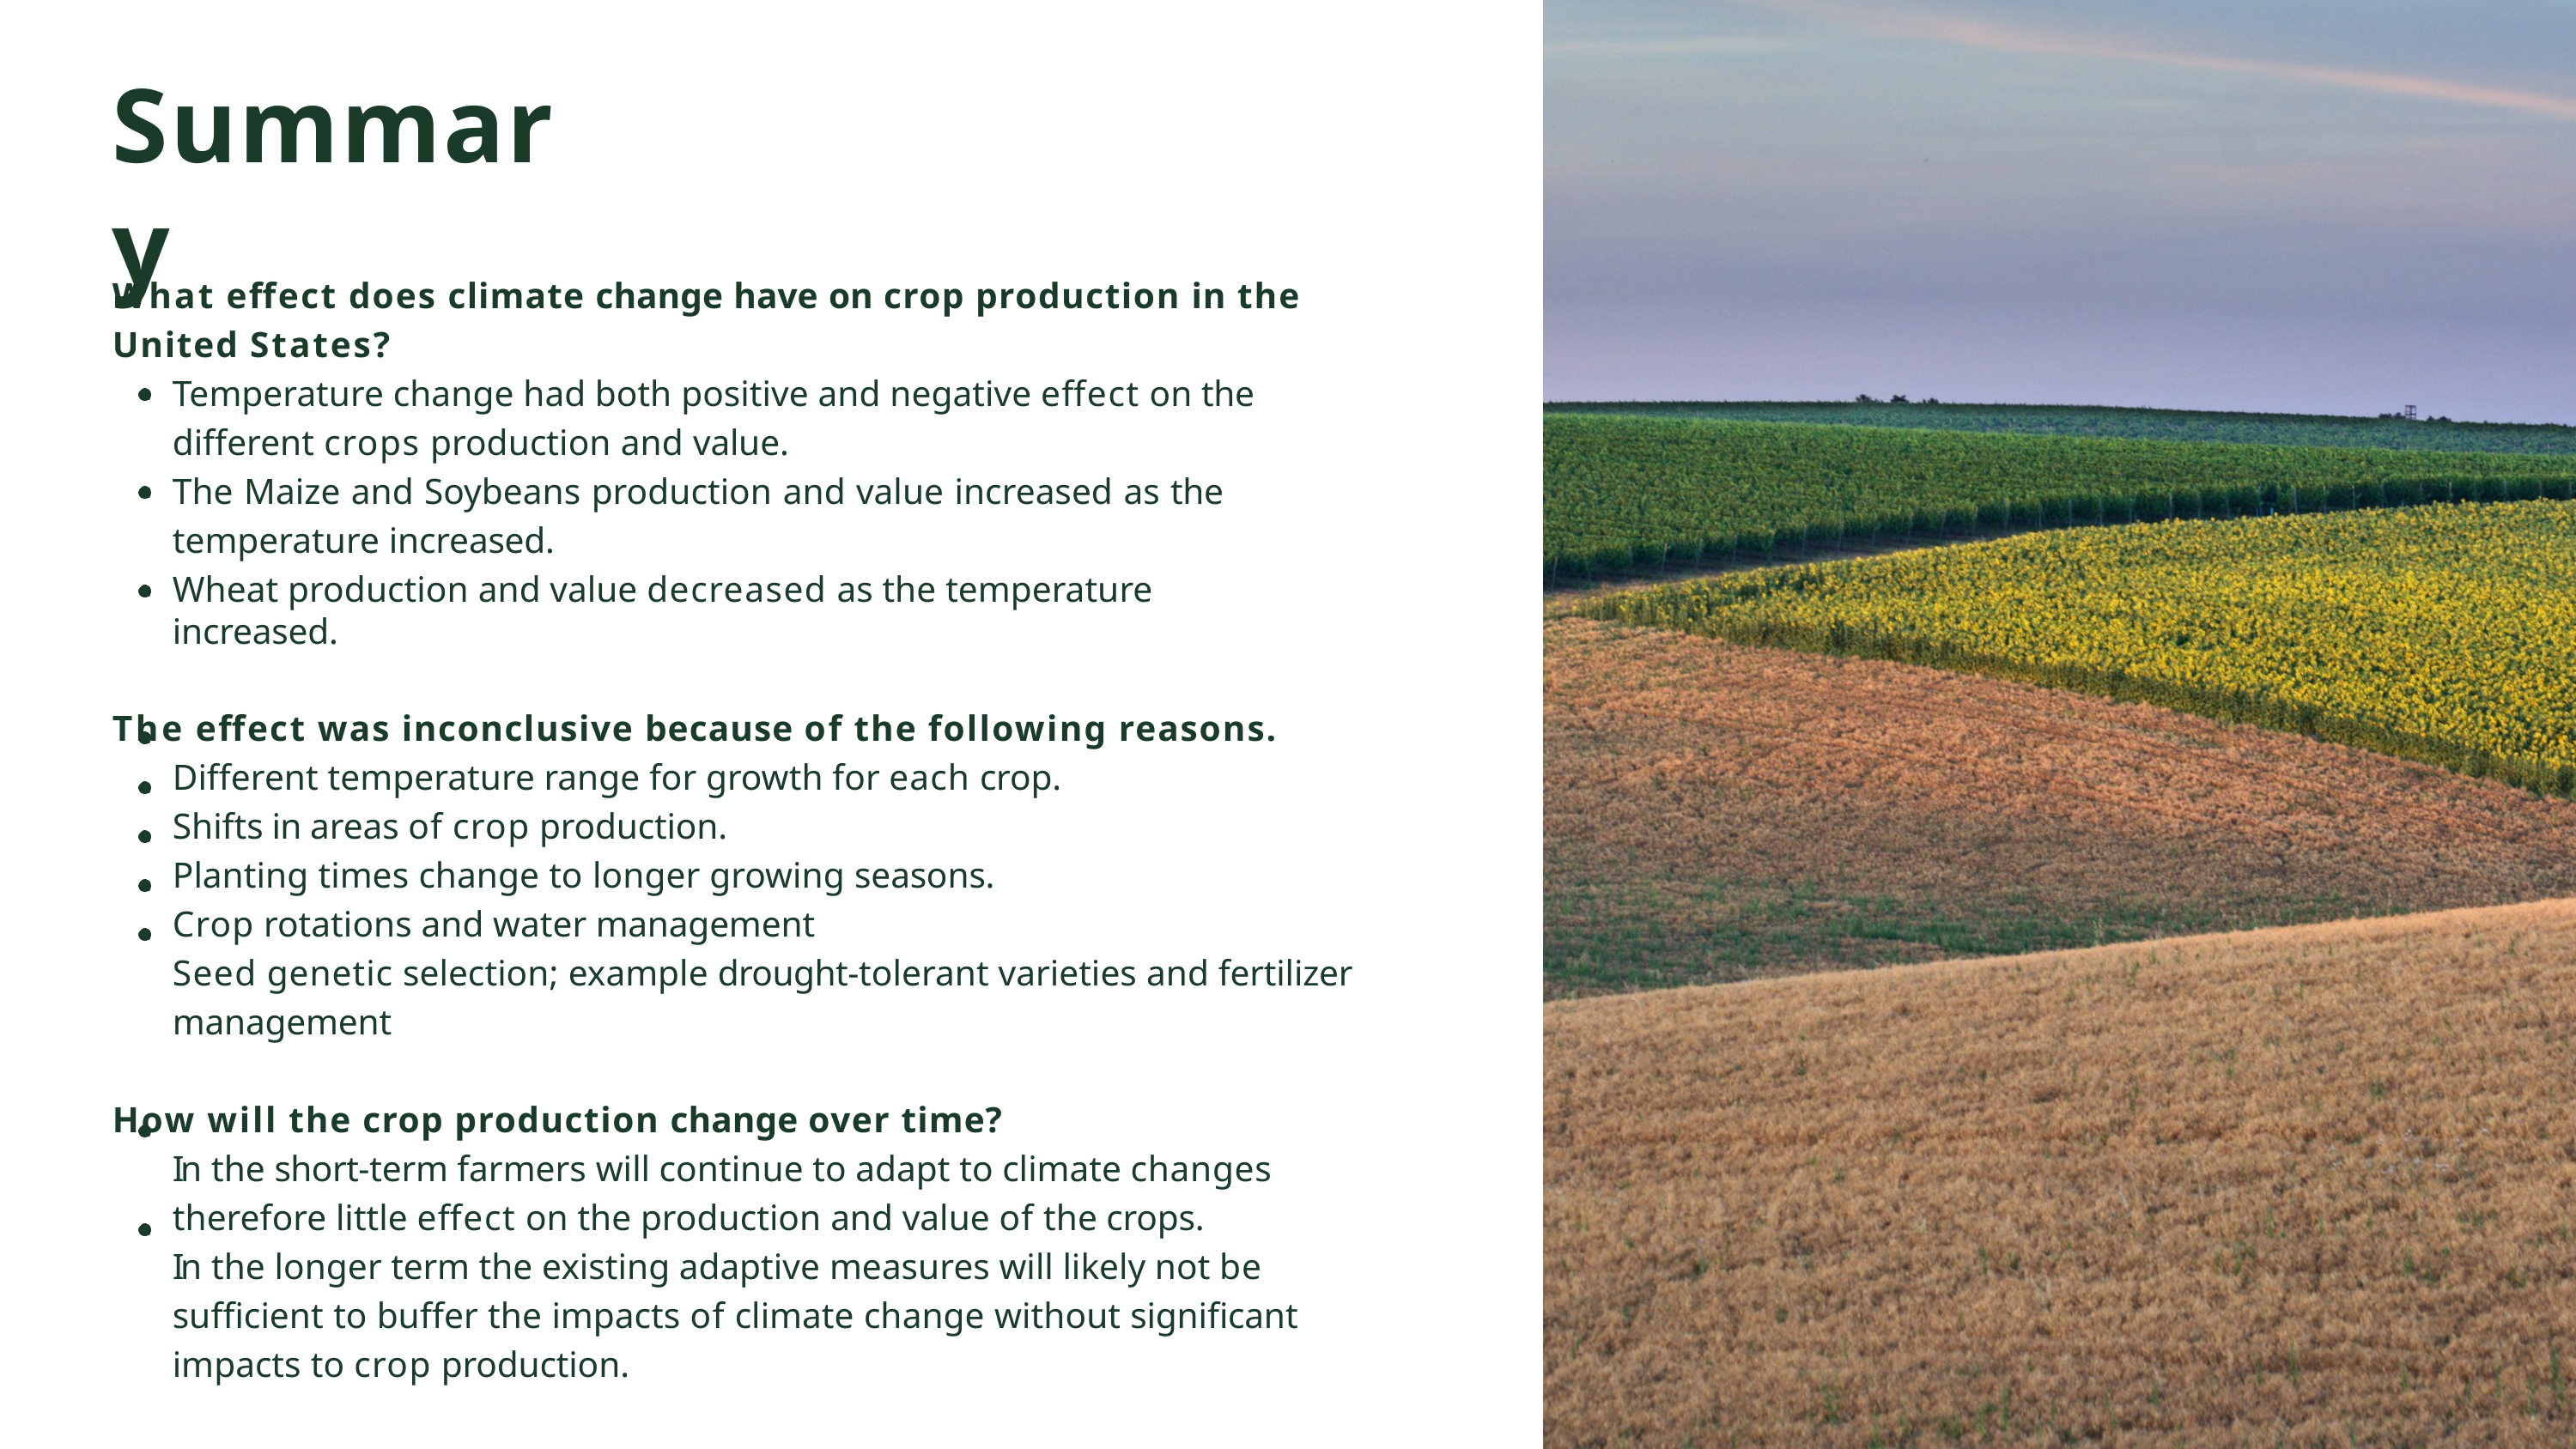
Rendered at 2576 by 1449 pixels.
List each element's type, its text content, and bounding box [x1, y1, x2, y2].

picture [138, 830, 151, 843]
picture [138, 731, 151, 745]
picture [138, 486, 151, 500]
picture [138, 879, 151, 892]
text_box What effect does climate change have on crop production in the United States? Temperature change had both positive and negative effect on the different crops production and value. The Maize and Soybeans production and value increased as the temperature increased. Wheat production and value decreased as the temperature increased. The effect was inconclusive because of the following reasons. Different temperature range for growth for each crop. Shifts in areas of crop production. Planting times change to longer growing seasons. Crop rotations and water management Seed genetic selection; example drought-tolerant varieties and fertilizer management How will the crop production change over time? In the short-term farmers will continue to adapt to climate changes therefore little effect on the production and value of the crops. In the longer term the existing adaptive measures will likely not be sufficient to buffer the impacts of climate change without significant impacts to crop production. [110, 264, 1461, 1385]
picture [138, 781, 151, 794]
title Summary [110, 58, 598, 264]
picture [138, 388, 151, 401]
picture [138, 1223, 151, 1236]
picture [138, 585, 151, 597]
picture [138, 928, 151, 942]
picture [1543, 0, 2576, 1449]
picture [138, 1125, 151, 1138]
